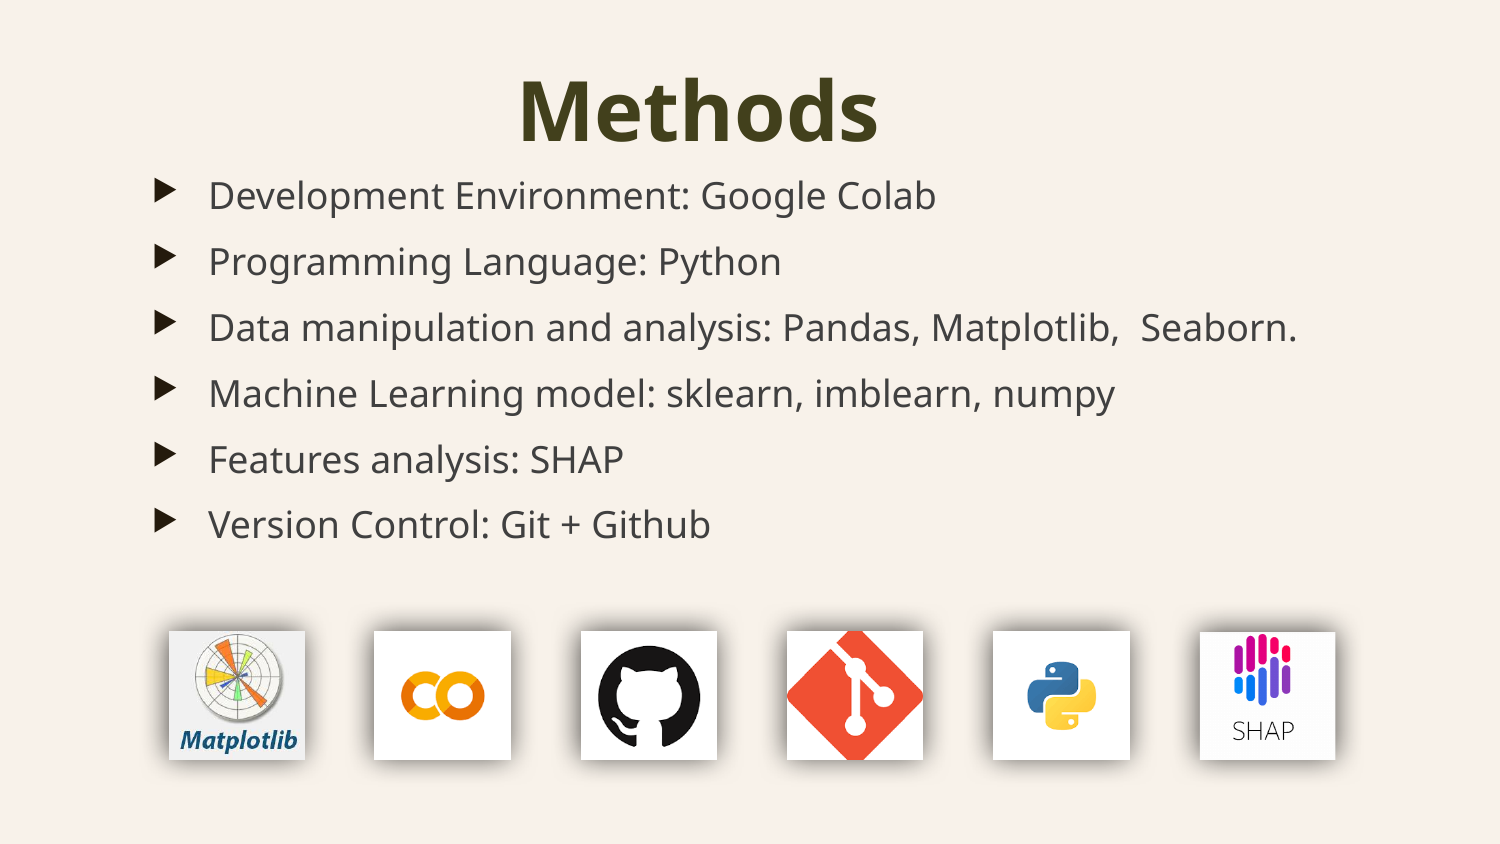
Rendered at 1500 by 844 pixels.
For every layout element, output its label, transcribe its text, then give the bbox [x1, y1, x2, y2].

list Development Environment: Google Colab Programming Language: Python Data manipulation and analysis: Pandas, Matplotlib, Seaborn. Machine Learning model: sklearn, imblearn, numpy Features analysis: SHAP Version Control: Git + Github [140, 166, 1432, 654]
picture [993, 631, 1130, 760]
picture [580, 631, 717, 760]
picture [374, 631, 511, 760]
picture [168, 631, 305, 760]
title Methods [426, 37, 970, 166]
picture [786, 631, 924, 760]
picture [1199, 631, 1336, 760]
